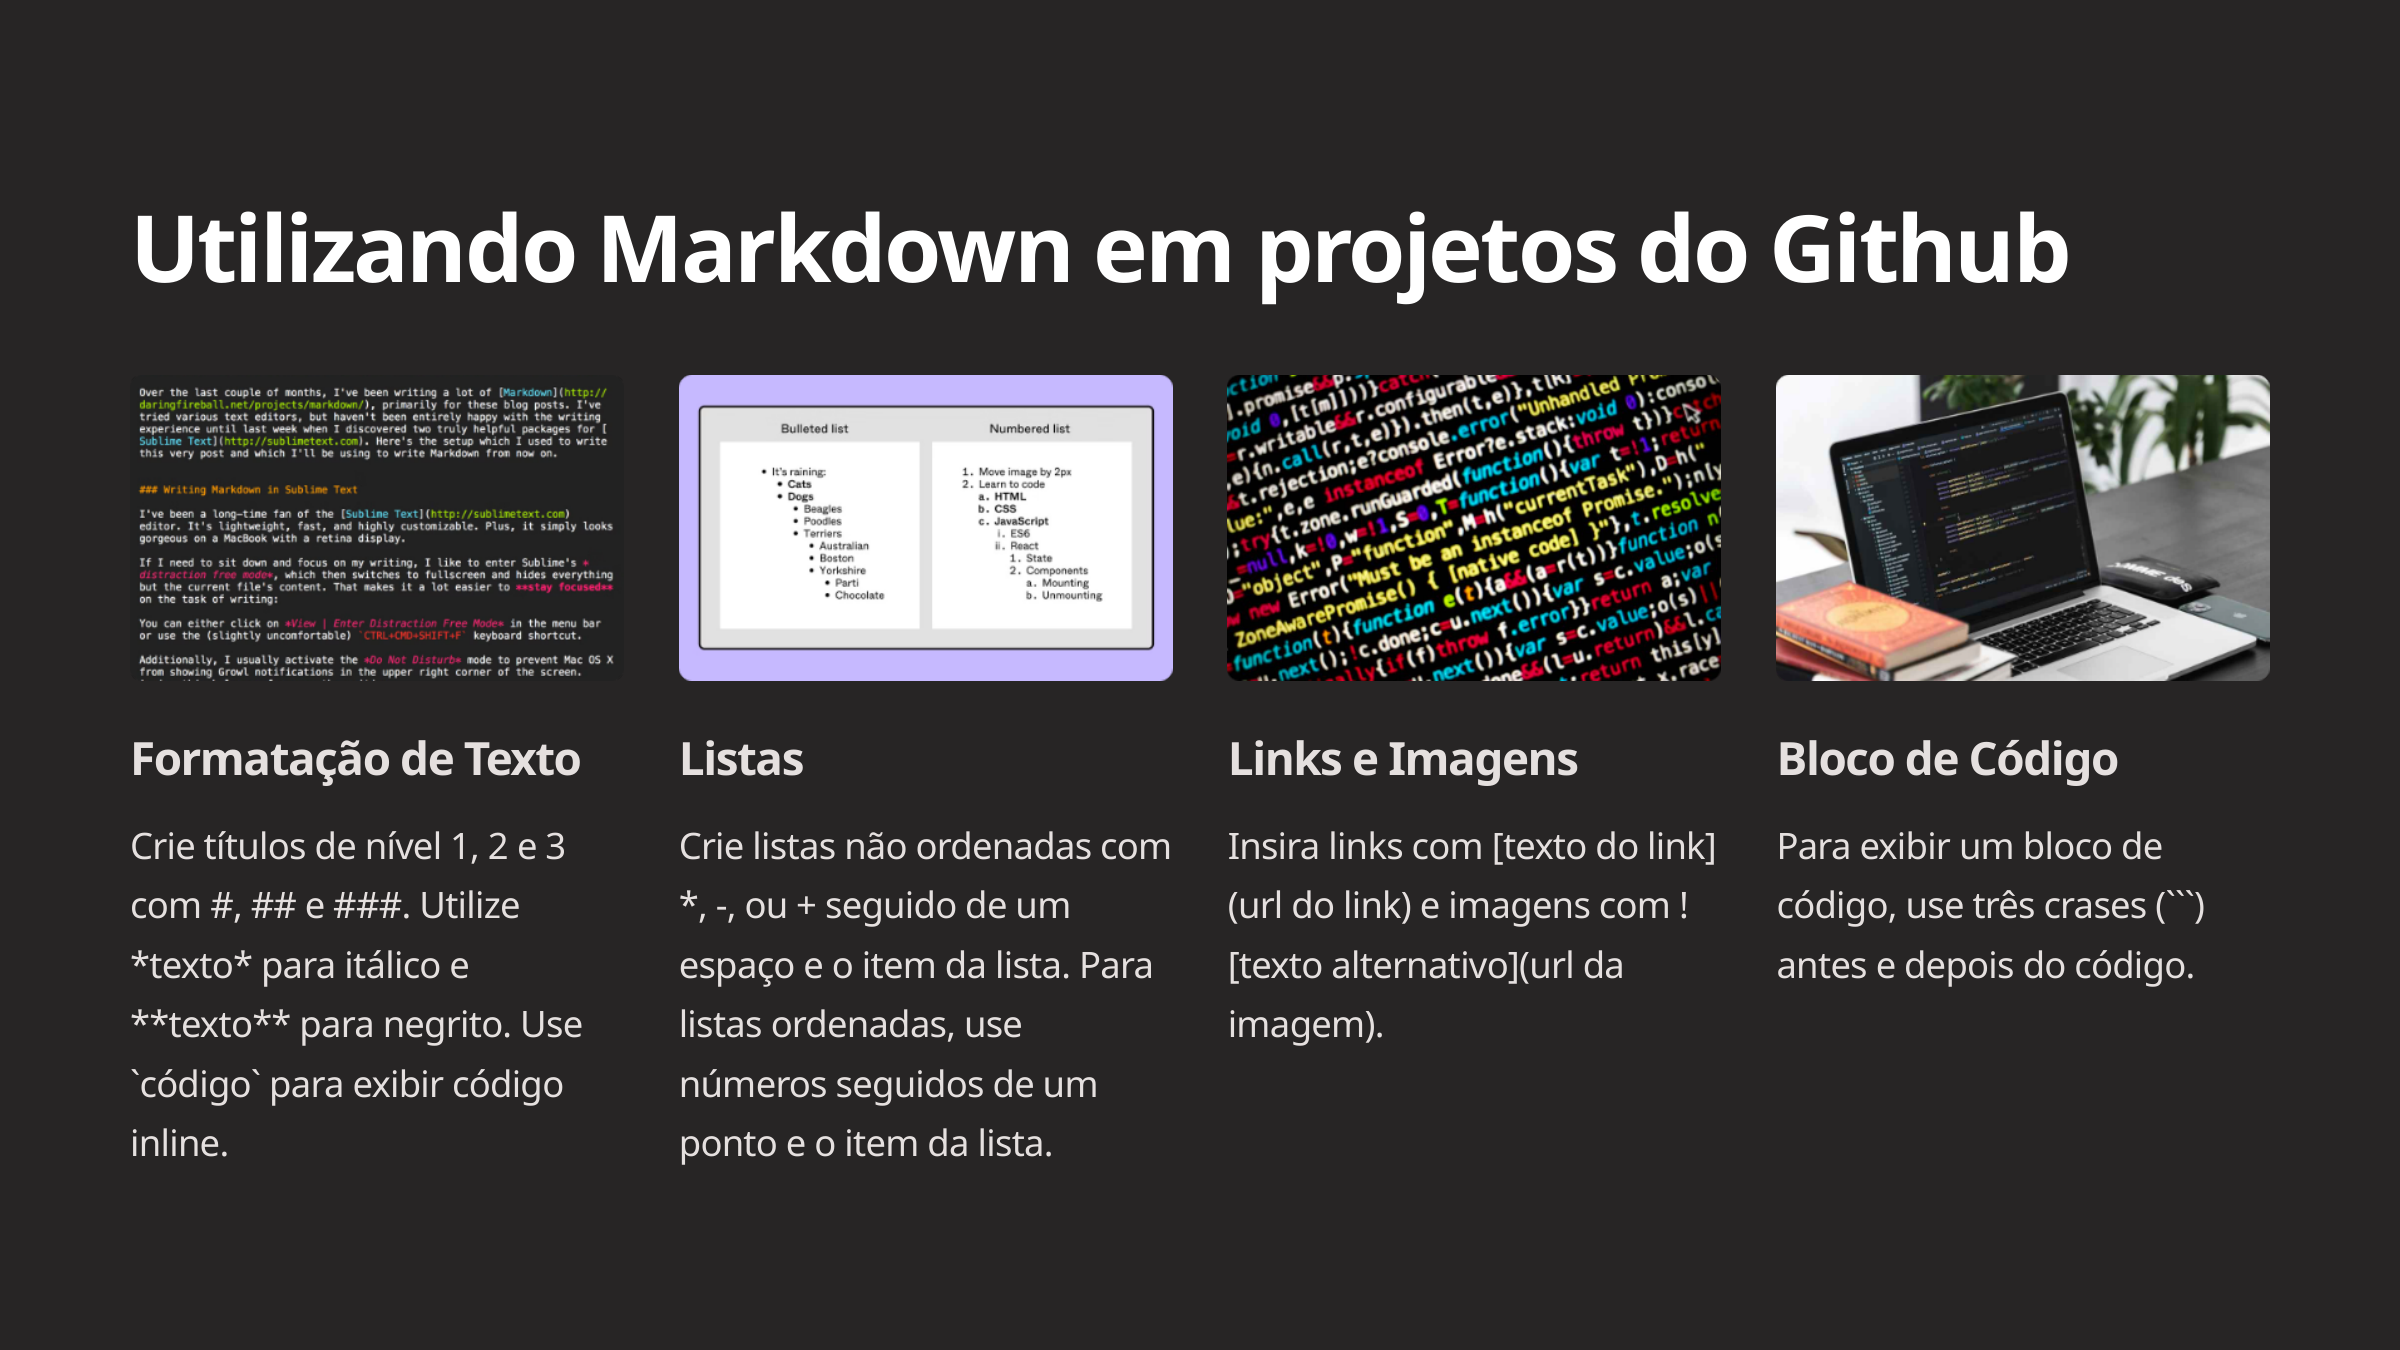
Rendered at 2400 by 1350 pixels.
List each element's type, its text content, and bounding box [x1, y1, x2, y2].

text_box Insira links com [texto do link](url do link) e imagens com ![texto alternativo](url da imagem). [1227, 807, 1721, 1046]
picture [678, 375, 1173, 681]
text_box Crie títulos de nível 1, 2 e 3 com #, ## e ###. Utilize *texto* para itálico e **texto** para negrito. Use `código` para exibir código inline. [130, 807, 624, 1165]
text_box Para exibir um bloco de código, use três crases (```) antes e depois do código. [1776, 807, 2270, 987]
text_box Formatação de Texto [130, 727, 596, 786]
picture [1776, 375, 2270, 681]
text_box Bloco de Código [1776, 727, 2242, 786]
picture [1227, 375, 1721, 681]
picture [130, 375, 624, 681]
text_box Crie listas não ordenadas com *, -, ou + seguido de um espaço e o item da lista. Para listas ordenadas, use números seguidos de um ponto e o item da lista. [679, 807, 1173, 1165]
text_box Listas [678, 727, 1145, 786]
text_box Links e Imagens [1227, 727, 1693, 786]
text_box Utilizando Markdown em projetos do Github [130, 185, 2002, 302]
